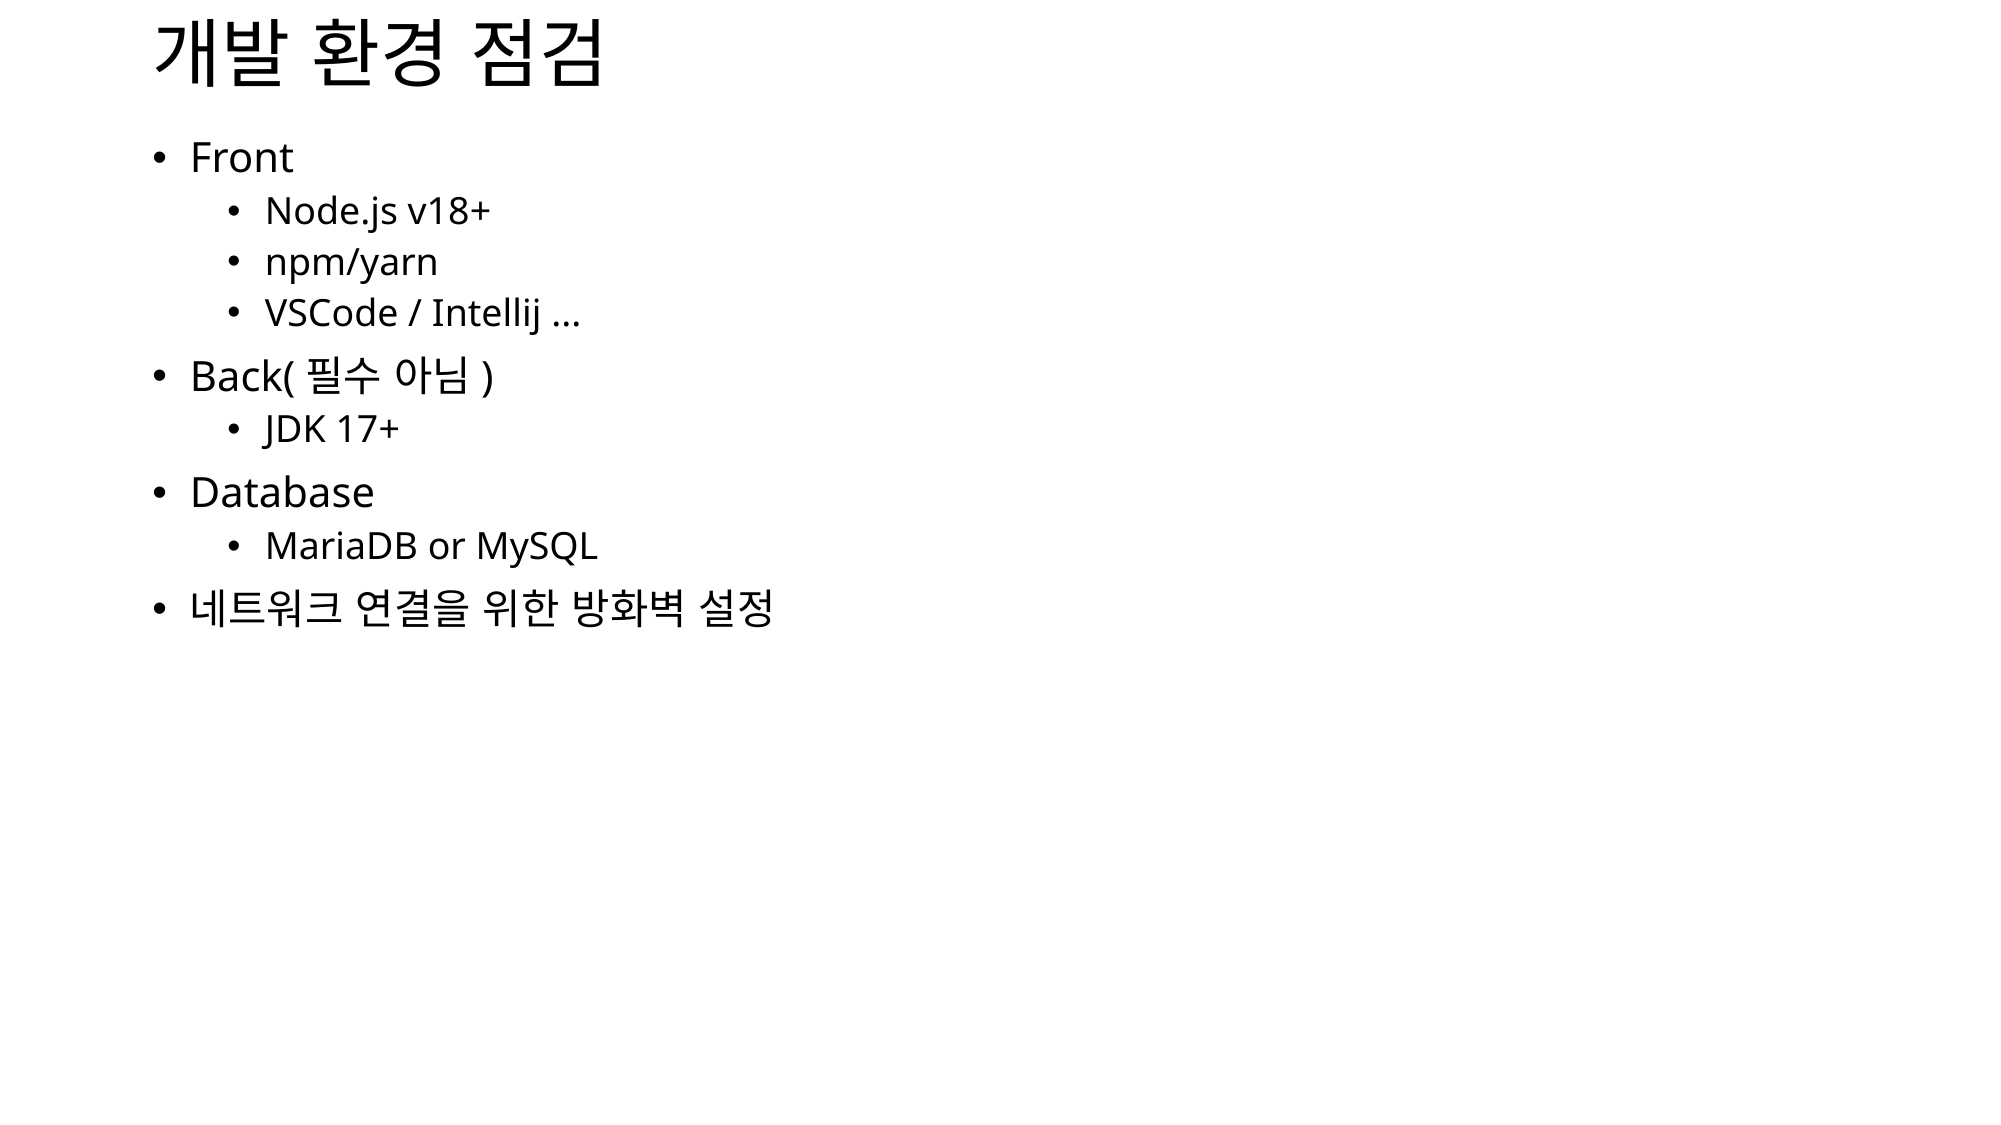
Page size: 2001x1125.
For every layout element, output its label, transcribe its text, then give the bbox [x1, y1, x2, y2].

list Front Node.js v18+ npm/yarn VSCode / Intellij ... Back(필수 아님) JDK 17+ Database MariaDB or MySQL 네트워크 연결을 위한 방화벽 설정 [137, 129, 1863, 1014]
title 개발 환경 점검 [137, 3, 1863, 112]
